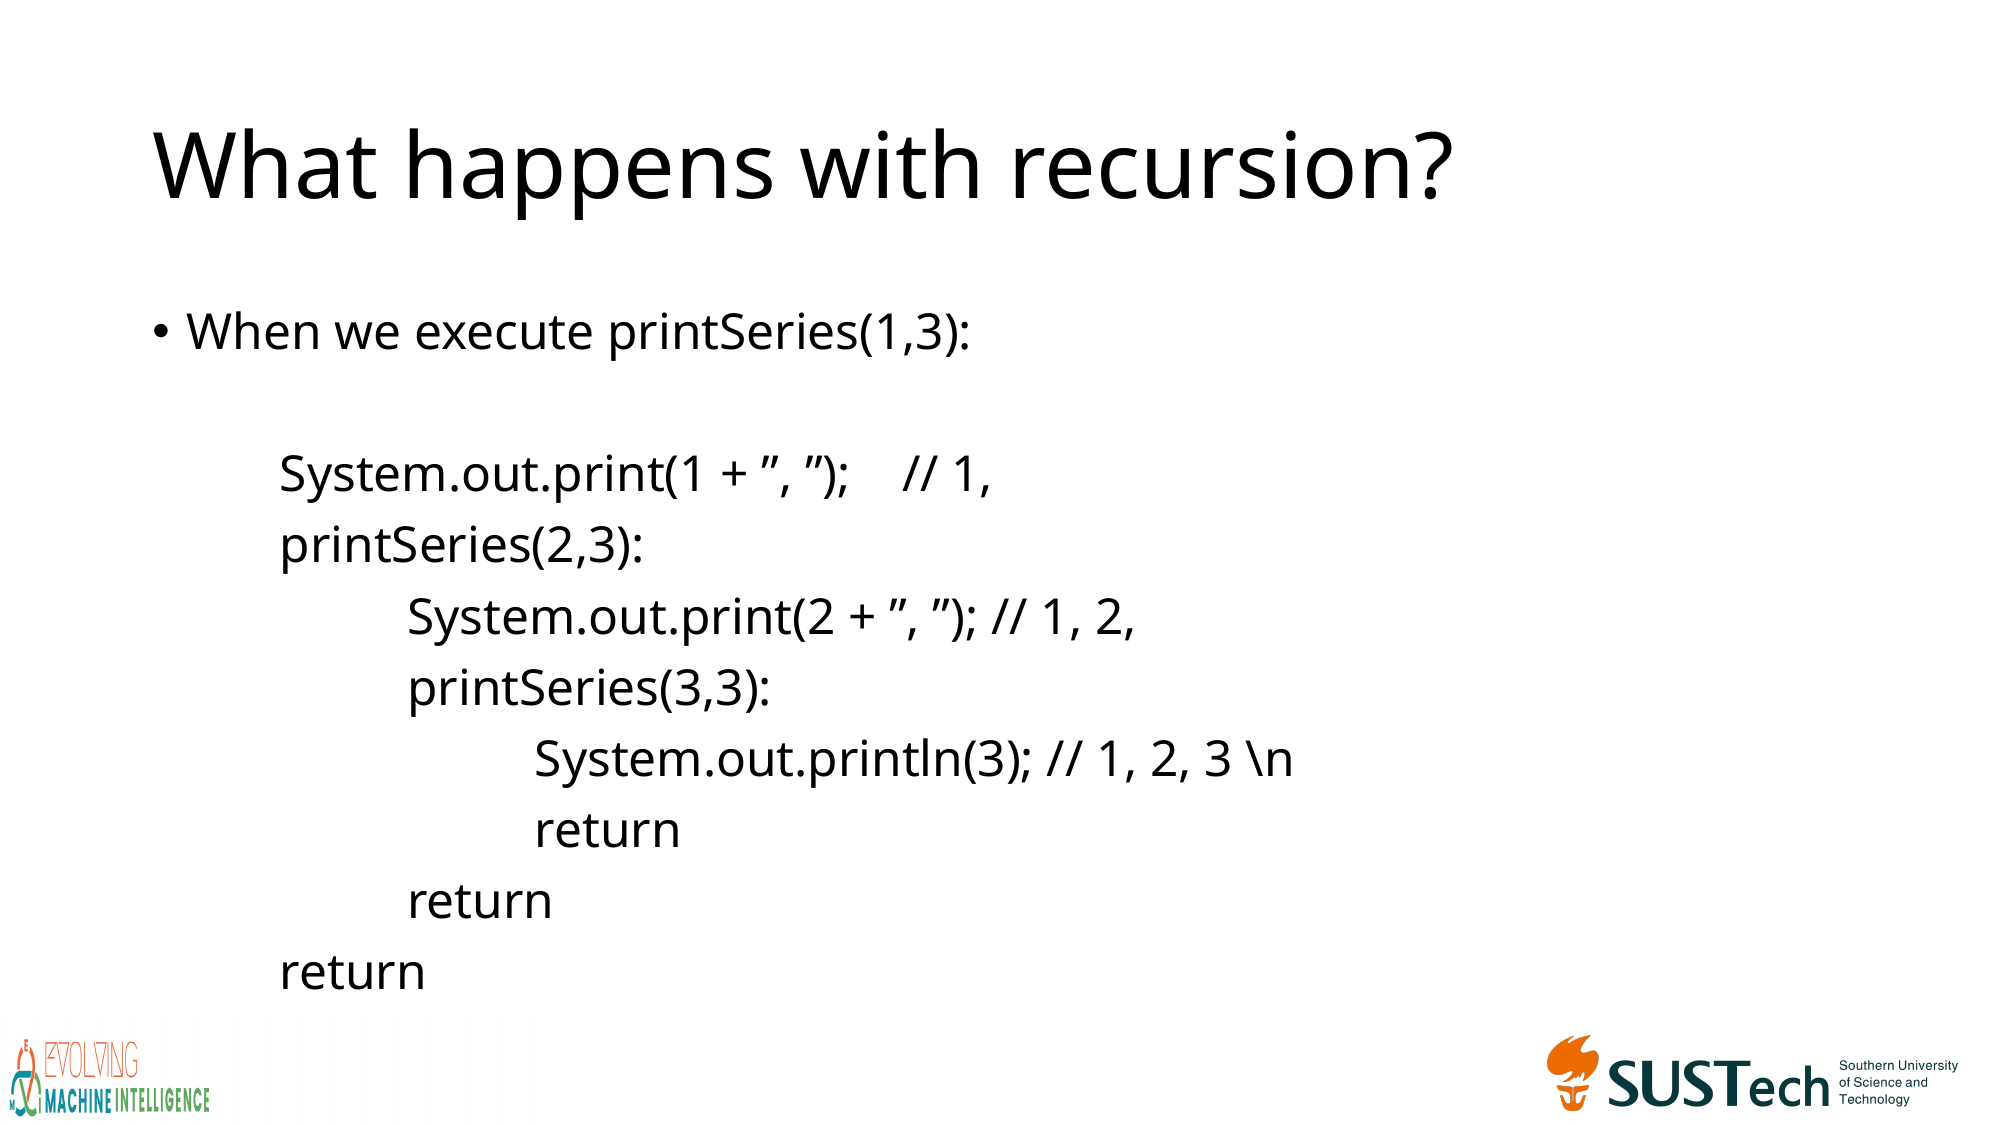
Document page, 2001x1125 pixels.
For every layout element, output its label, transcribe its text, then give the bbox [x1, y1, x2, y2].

title What happens with recursion? [137, 59, 1863, 278]
picture [0, 1012, 547, 1125]
list When we execute printSeries(1,3): System.out.print(1 + ”, ”); // 1, printSeries(2,3): System.out.print(2 + ”, ”); // 1, 2, printSeries(3,3): System.out.println(3); // 1, 2, 3 \n return return return [137, 299, 1863, 1014]
picture [1547, 1035, 1958, 1111]
